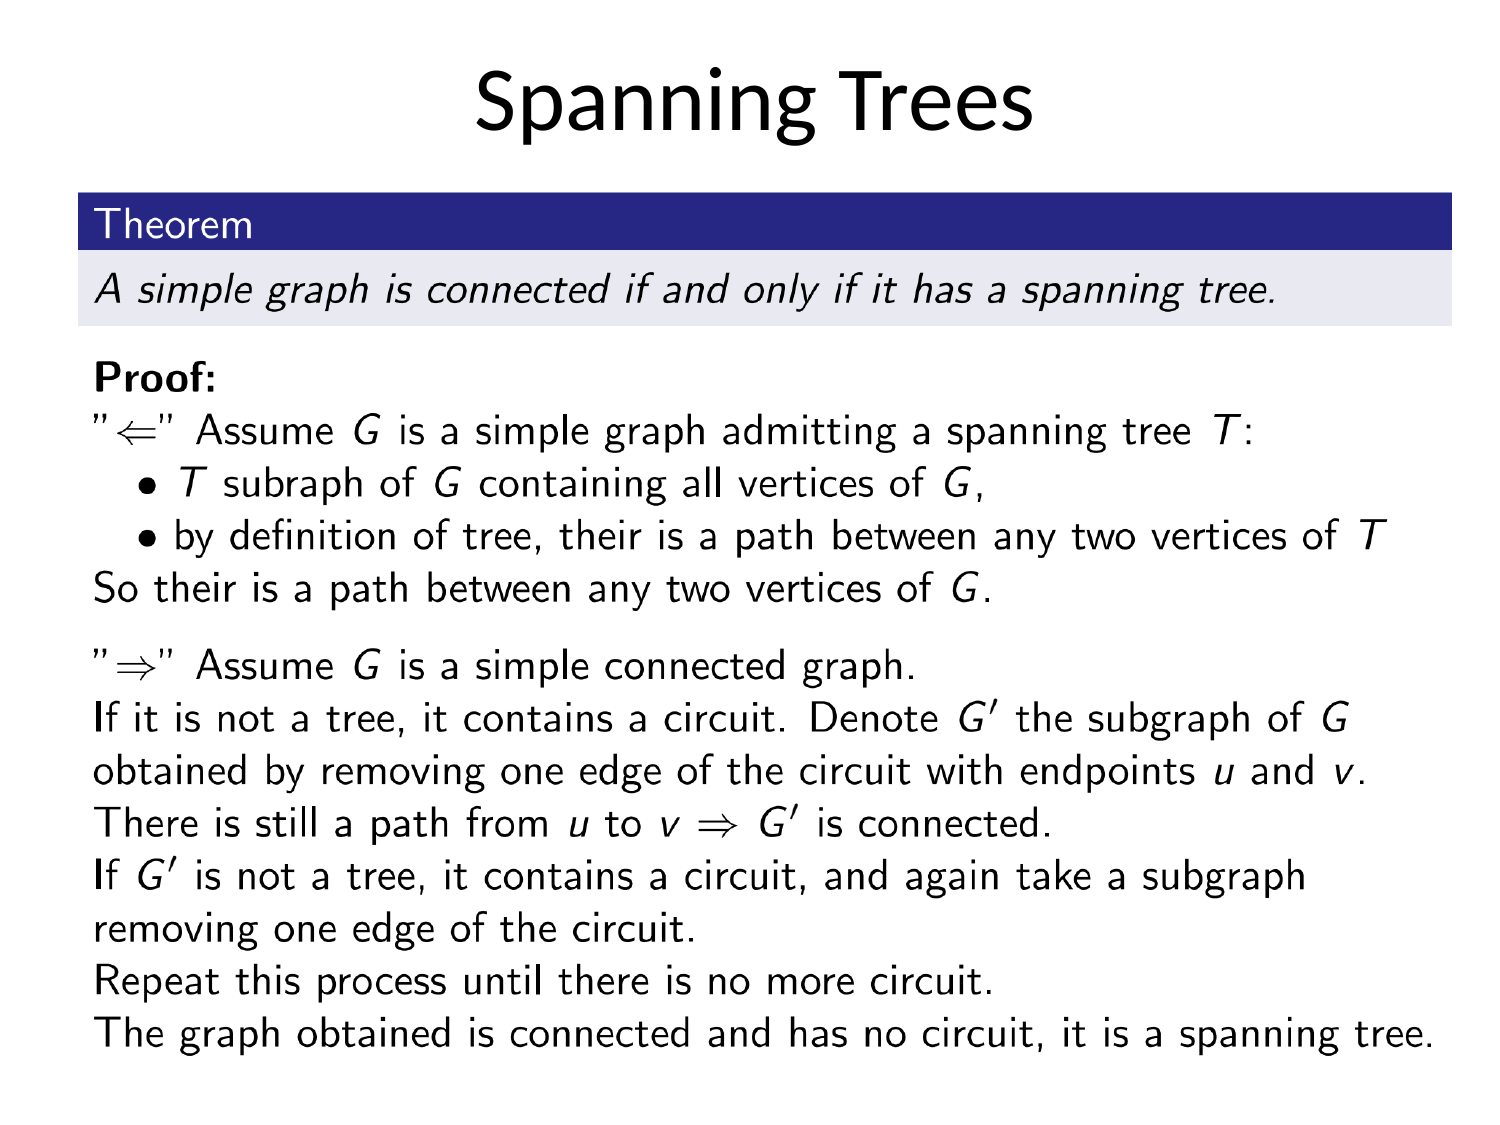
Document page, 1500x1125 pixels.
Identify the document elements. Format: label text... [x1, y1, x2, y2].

picture [69, 182, 1458, 1063]
title Spanning Trees [80, 0, 1431, 180]
